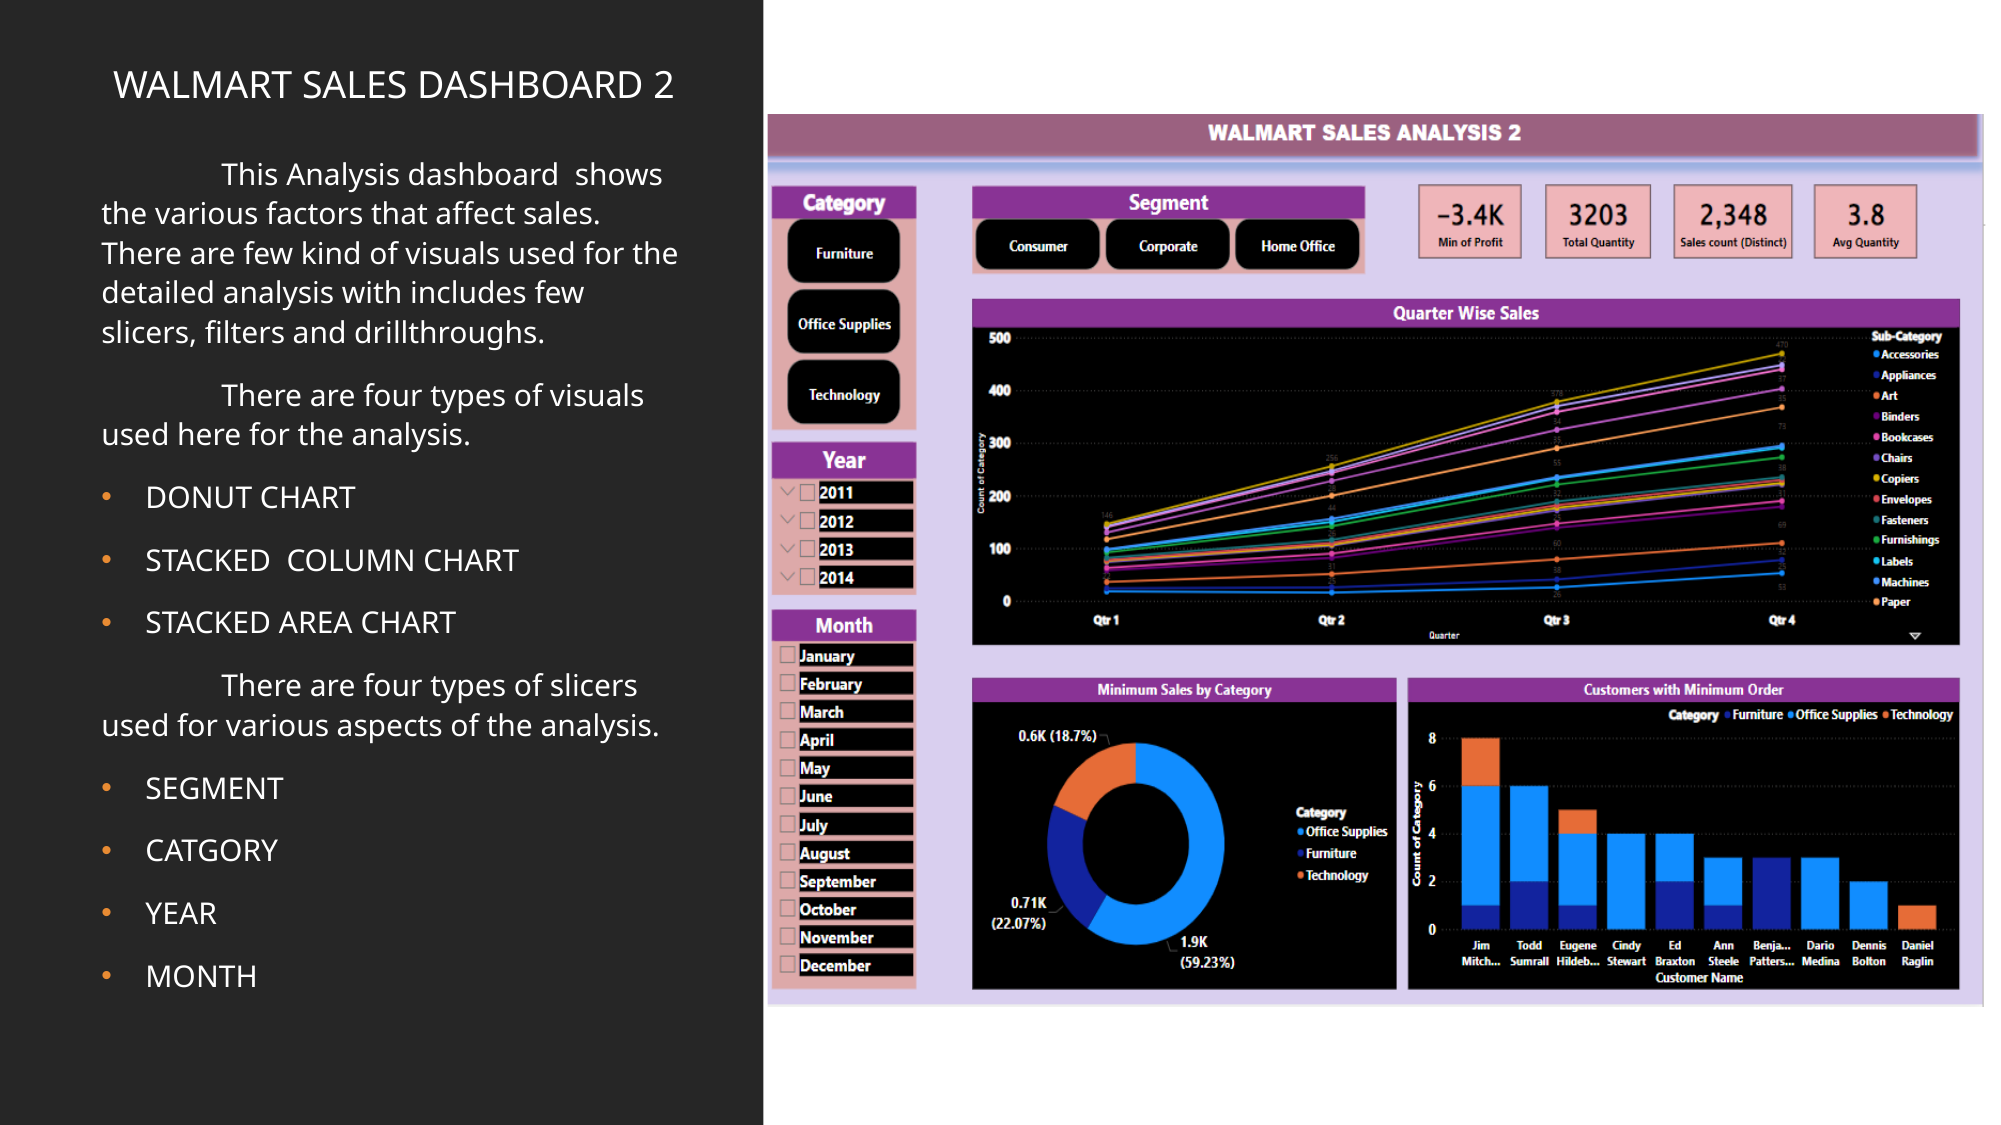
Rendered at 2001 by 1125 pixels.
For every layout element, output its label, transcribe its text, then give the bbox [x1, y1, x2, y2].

text_box WALMART SALES DASHBOARD 2 [46, 53, 742, 114]
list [766, 113, 1986, 1007]
list This Analysis dashboard shows the various factors that affect sales. There are few kind of visuals used for the detailed analysis with includes few slicers, filters and drillthroughs. There are four types of visuals used here for the analysis. DONUT CHART STACKED COLUMN CHART STACKED AREA CHART There are four types of slicers used for various aspects of the analysis. SEGMENT CATGORY YEAR MONTH [86, 144, 703, 1084]
